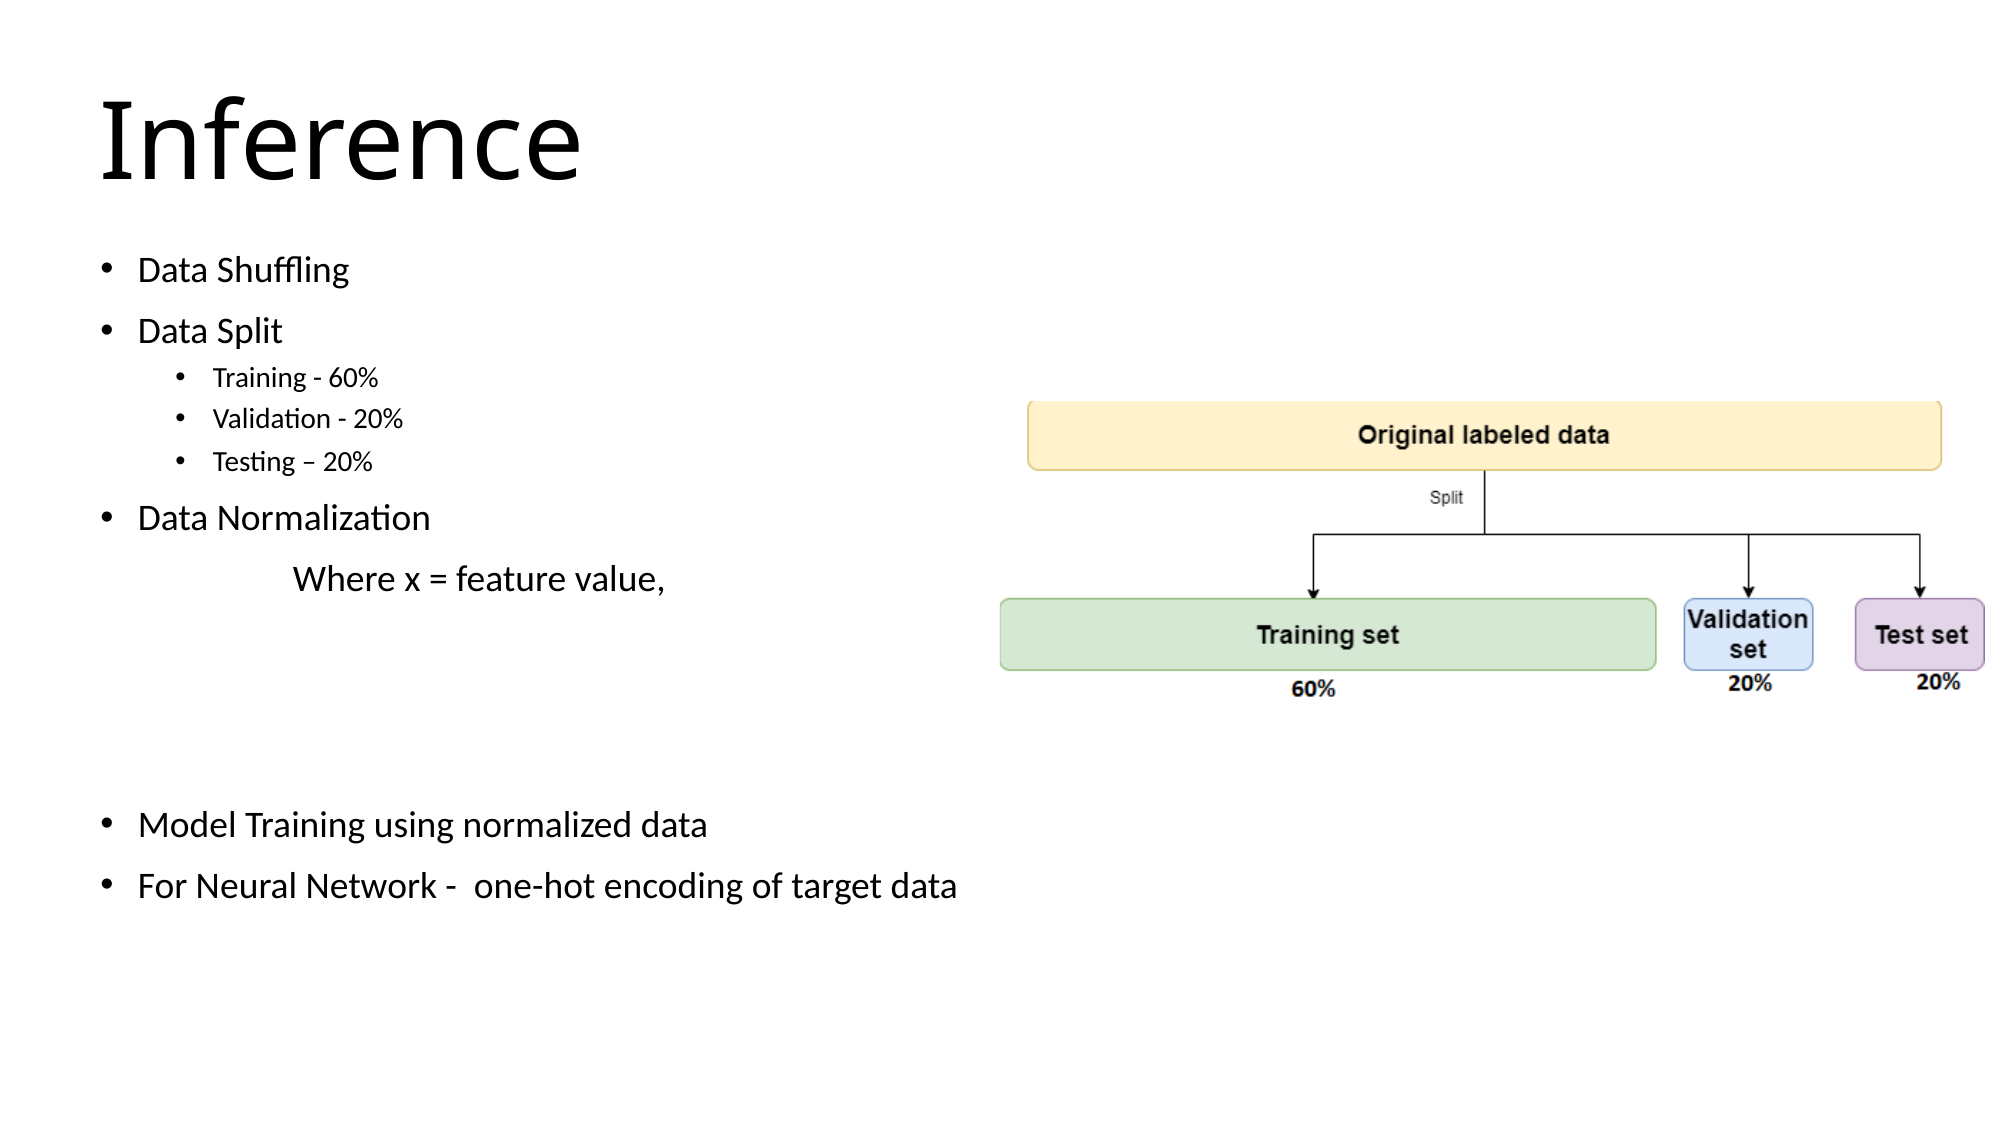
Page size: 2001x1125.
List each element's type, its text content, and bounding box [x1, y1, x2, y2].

text_box Inference [85, 63, 1000, 209]
picture [999, 401, 1985, 724]
